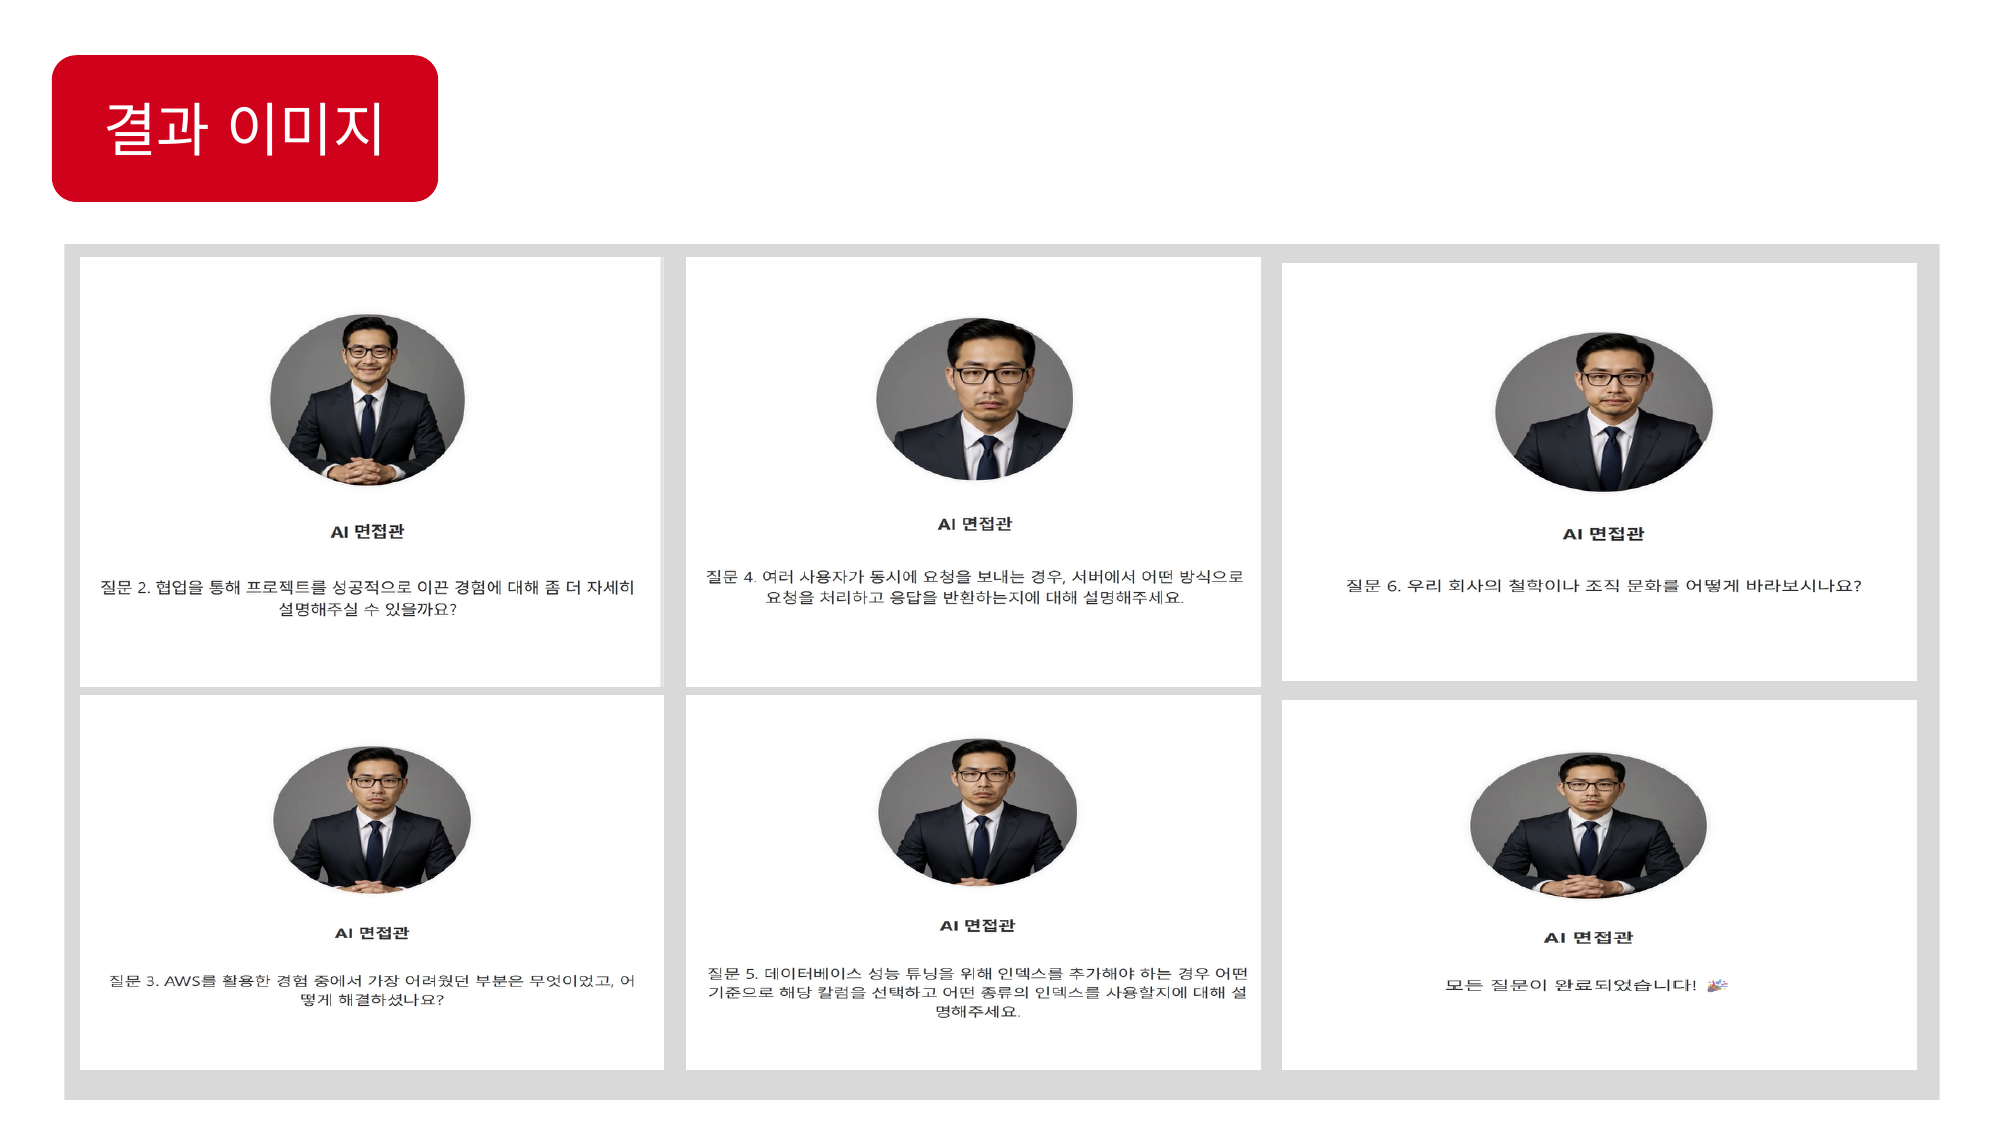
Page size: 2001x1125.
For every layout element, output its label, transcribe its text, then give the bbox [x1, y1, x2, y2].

picture [686, 695, 1261, 1070]
picture [80, 257, 664, 687]
picture [686, 257, 1261, 687]
picture [1282, 700, 1917, 1070]
picture [80, 695, 664, 1070]
picture [1282, 263, 1917, 681]
text_box [63, 243, 1941, 1101]
text_box 결과 이미지 [50, 54, 440, 203]
